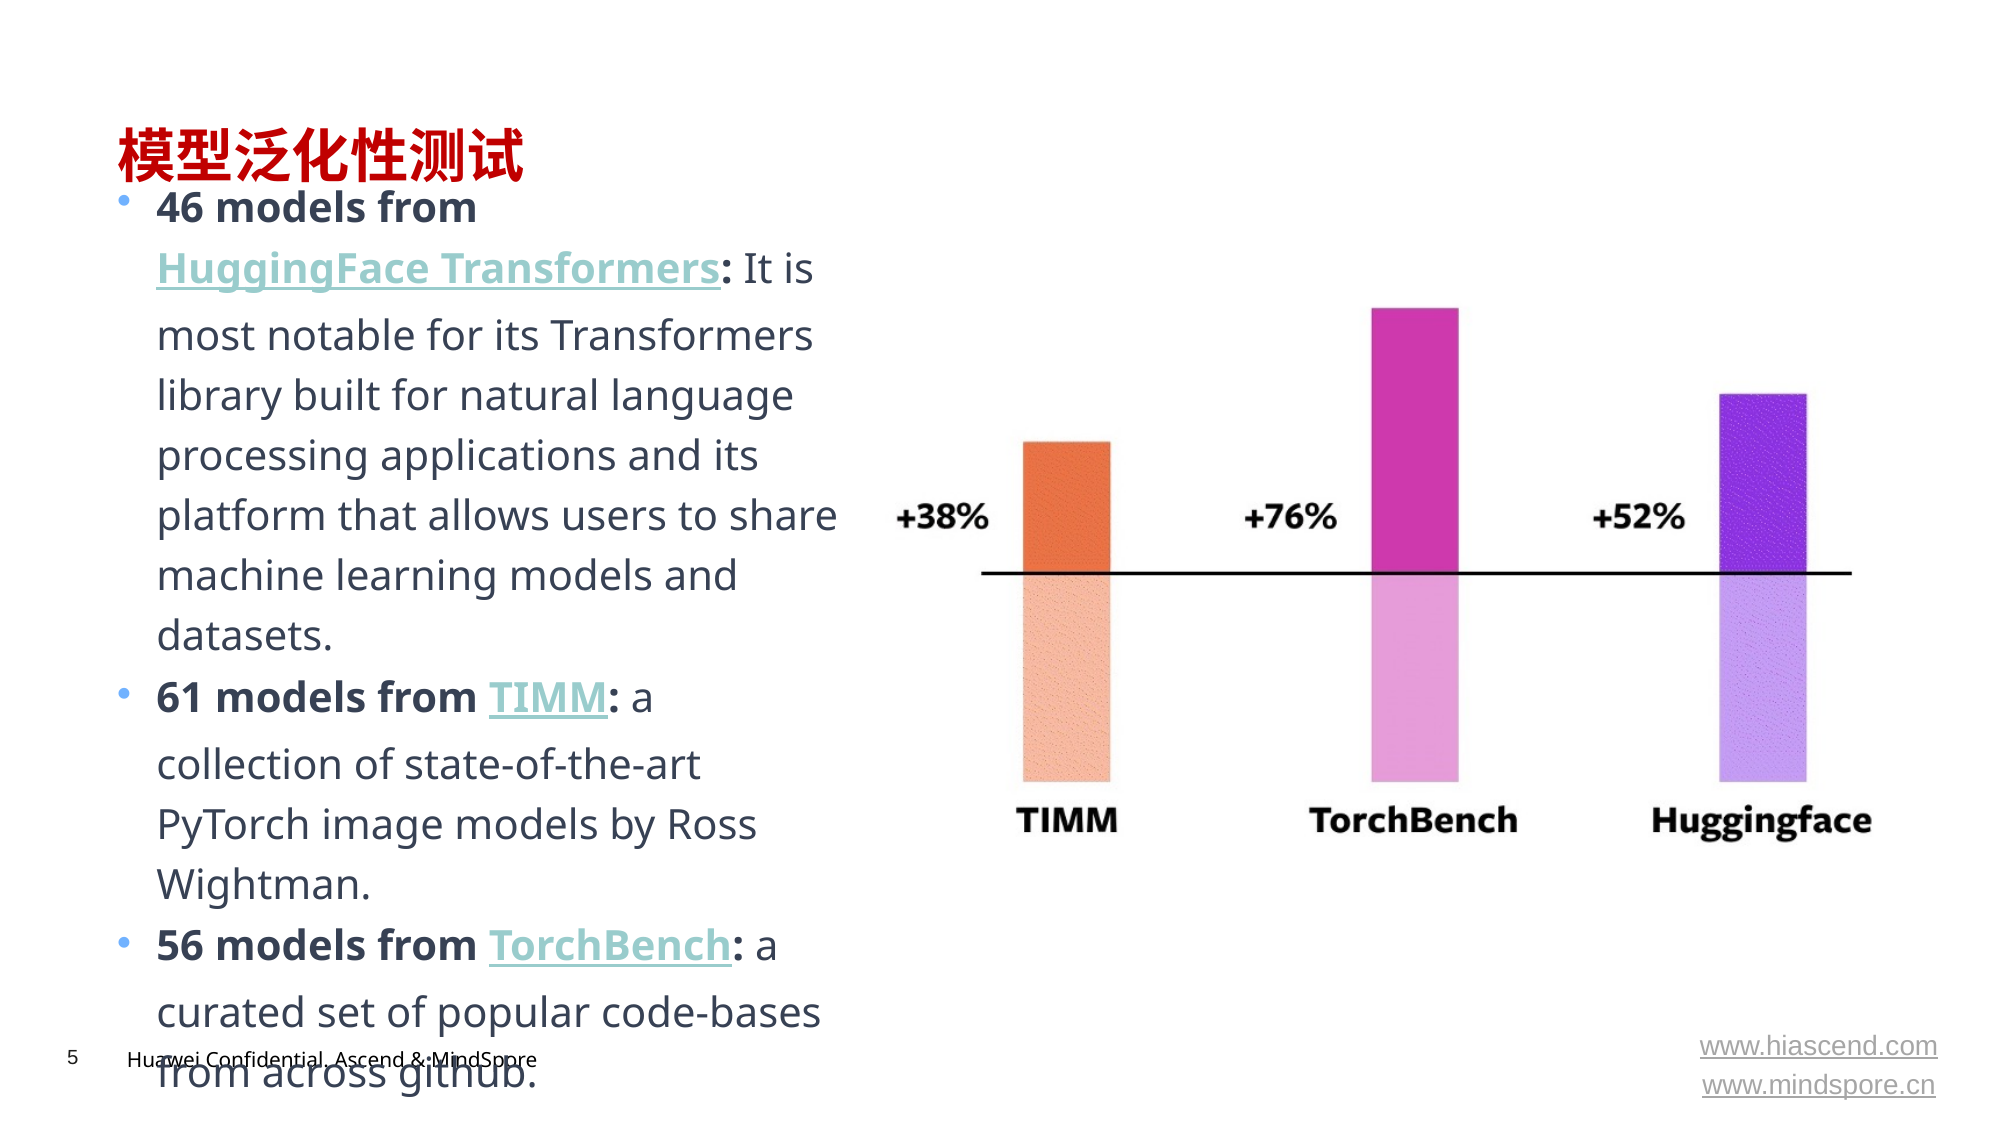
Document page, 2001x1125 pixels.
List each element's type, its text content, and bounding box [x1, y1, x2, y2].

title 模型泛化性测试 [102, 111, 1901, 209]
list 46 models from HuggingFace Transformers: It is most notable for its Transformers library built for natural language processing applications and its platform that allows users to share machine learning models and datasets. 61 models from TIMM: a collection of state-of-the-art PyTorch image models by Ross Wightman. 56 models from TorchBench: a curated set of popular code-bases from across github. [102, 231, 859, 1035]
picture [858, 251, 1946, 874]
